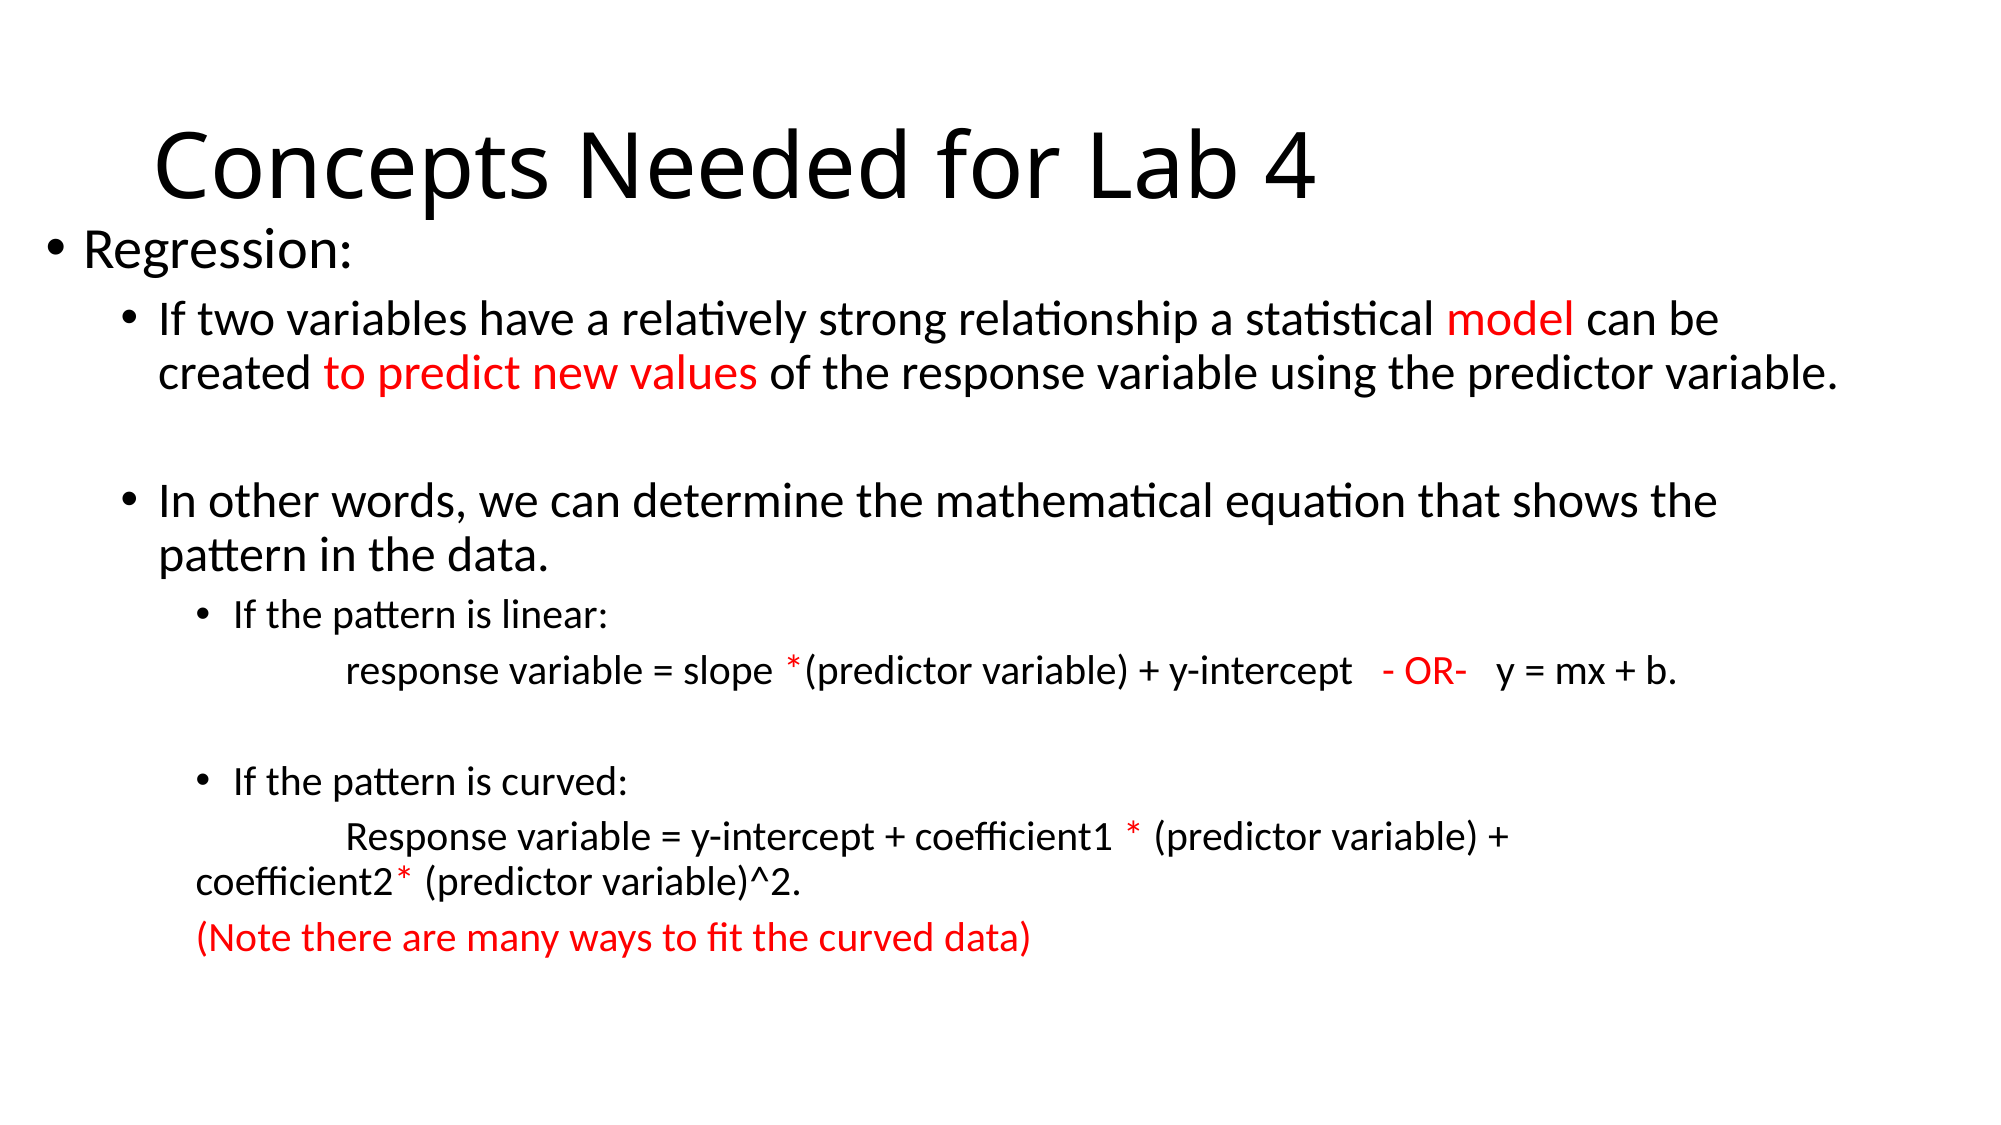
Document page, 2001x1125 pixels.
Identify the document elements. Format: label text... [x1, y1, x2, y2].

title Concepts Needed for Lab 4 [137, 59, 1863, 211]
list Regression: If two variables have a relatively strong relationship a statistical model can be created to predict new values of the response variable using the predictor variable. In other words, we can determine the mathematical equation that shows the pattern in the data. If the pattern is linear: response variable = slope *(predictor variable) + y-intercept - OR- y = mx + b. If the pattern is curved: Response variable = y-intercept + coefficient1 * (predictor variable) + coefficient2* (predictor variable)^2. (Note there are many ways to fit the curved data) [30, 211, 1863, 1014]
